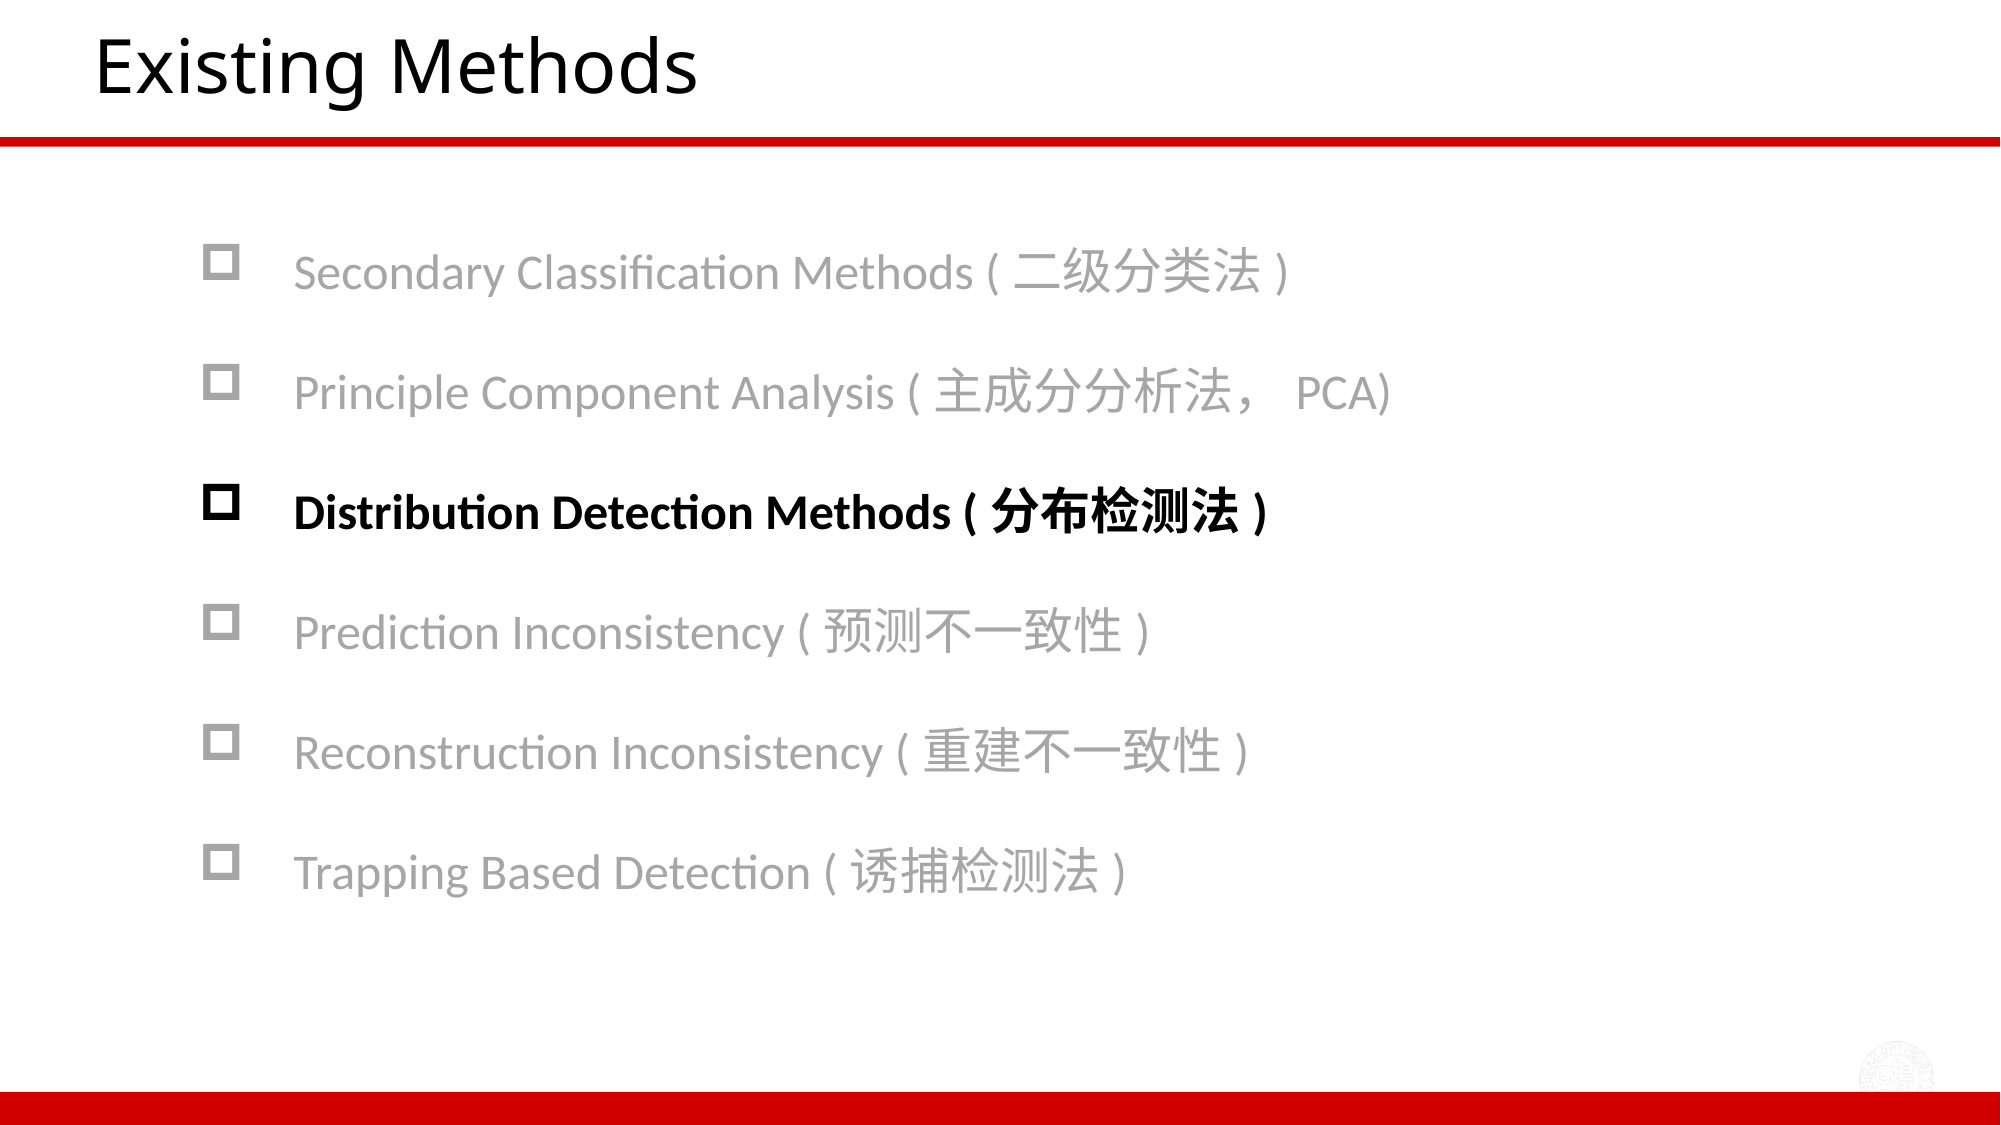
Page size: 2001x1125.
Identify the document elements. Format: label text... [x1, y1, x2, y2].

text_box Secondary Classification Methods (二级分类法) Principle Component Analysis (主成分分析法，PCA) Distribution Detection Methods (分布检测法) Prediction Inconsistency (预测不一致性) Reconstruction Inconsistency (重建不一致性) Trapping Based Detection (诱捕检测法) [184, 231, 1656, 967]
title Existing Methods [78, 21, 1520, 116]
